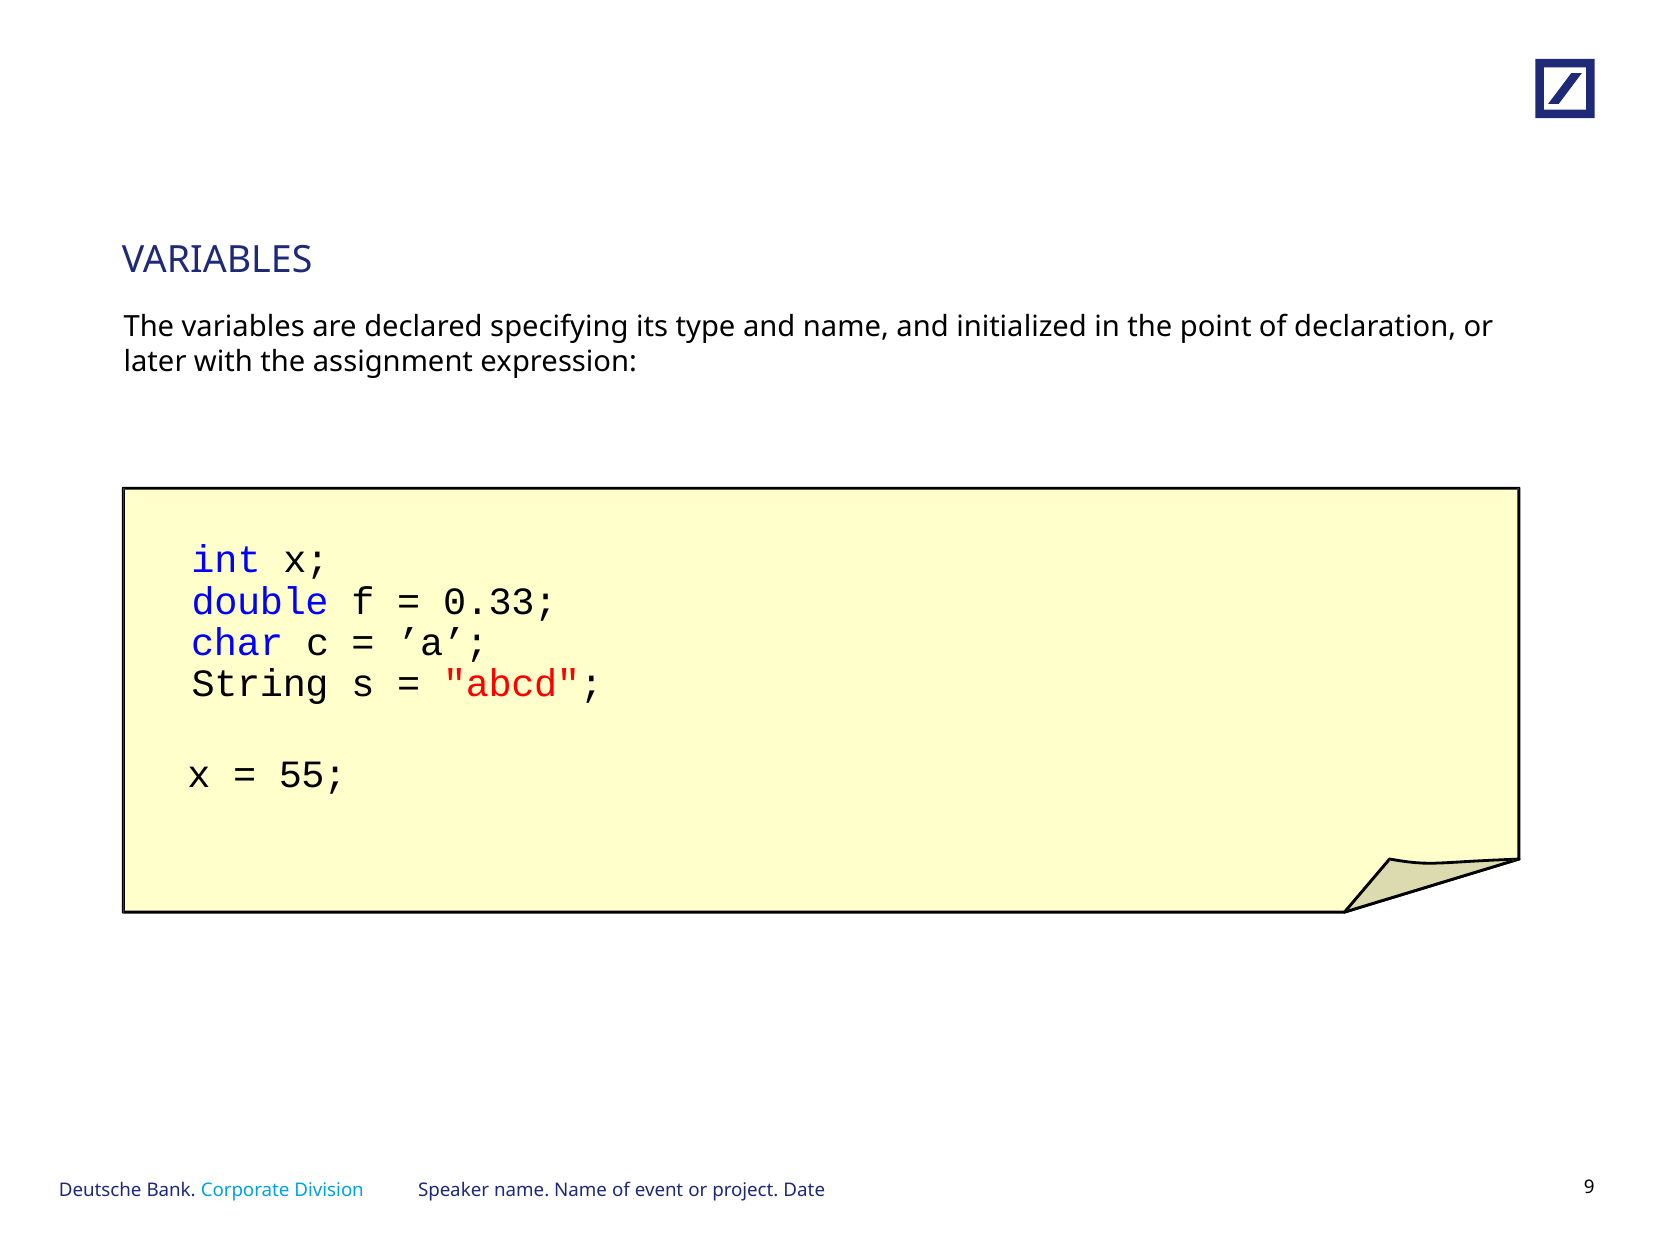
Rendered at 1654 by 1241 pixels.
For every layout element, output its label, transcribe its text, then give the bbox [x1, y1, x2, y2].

list The variables are declared specifying its type and name, and initialized in the point of declaration, or later with the assignment expression: [123, 332, 1523, 489]
footer Speaker name. Name of event or project. Date [418, 1181, 1228, 1211]
title VARIABLES [121, 239, 1543, 332]
slide_number 8 [1535, 1181, 1595, 1211]
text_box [121, 486, 1521, 914]
